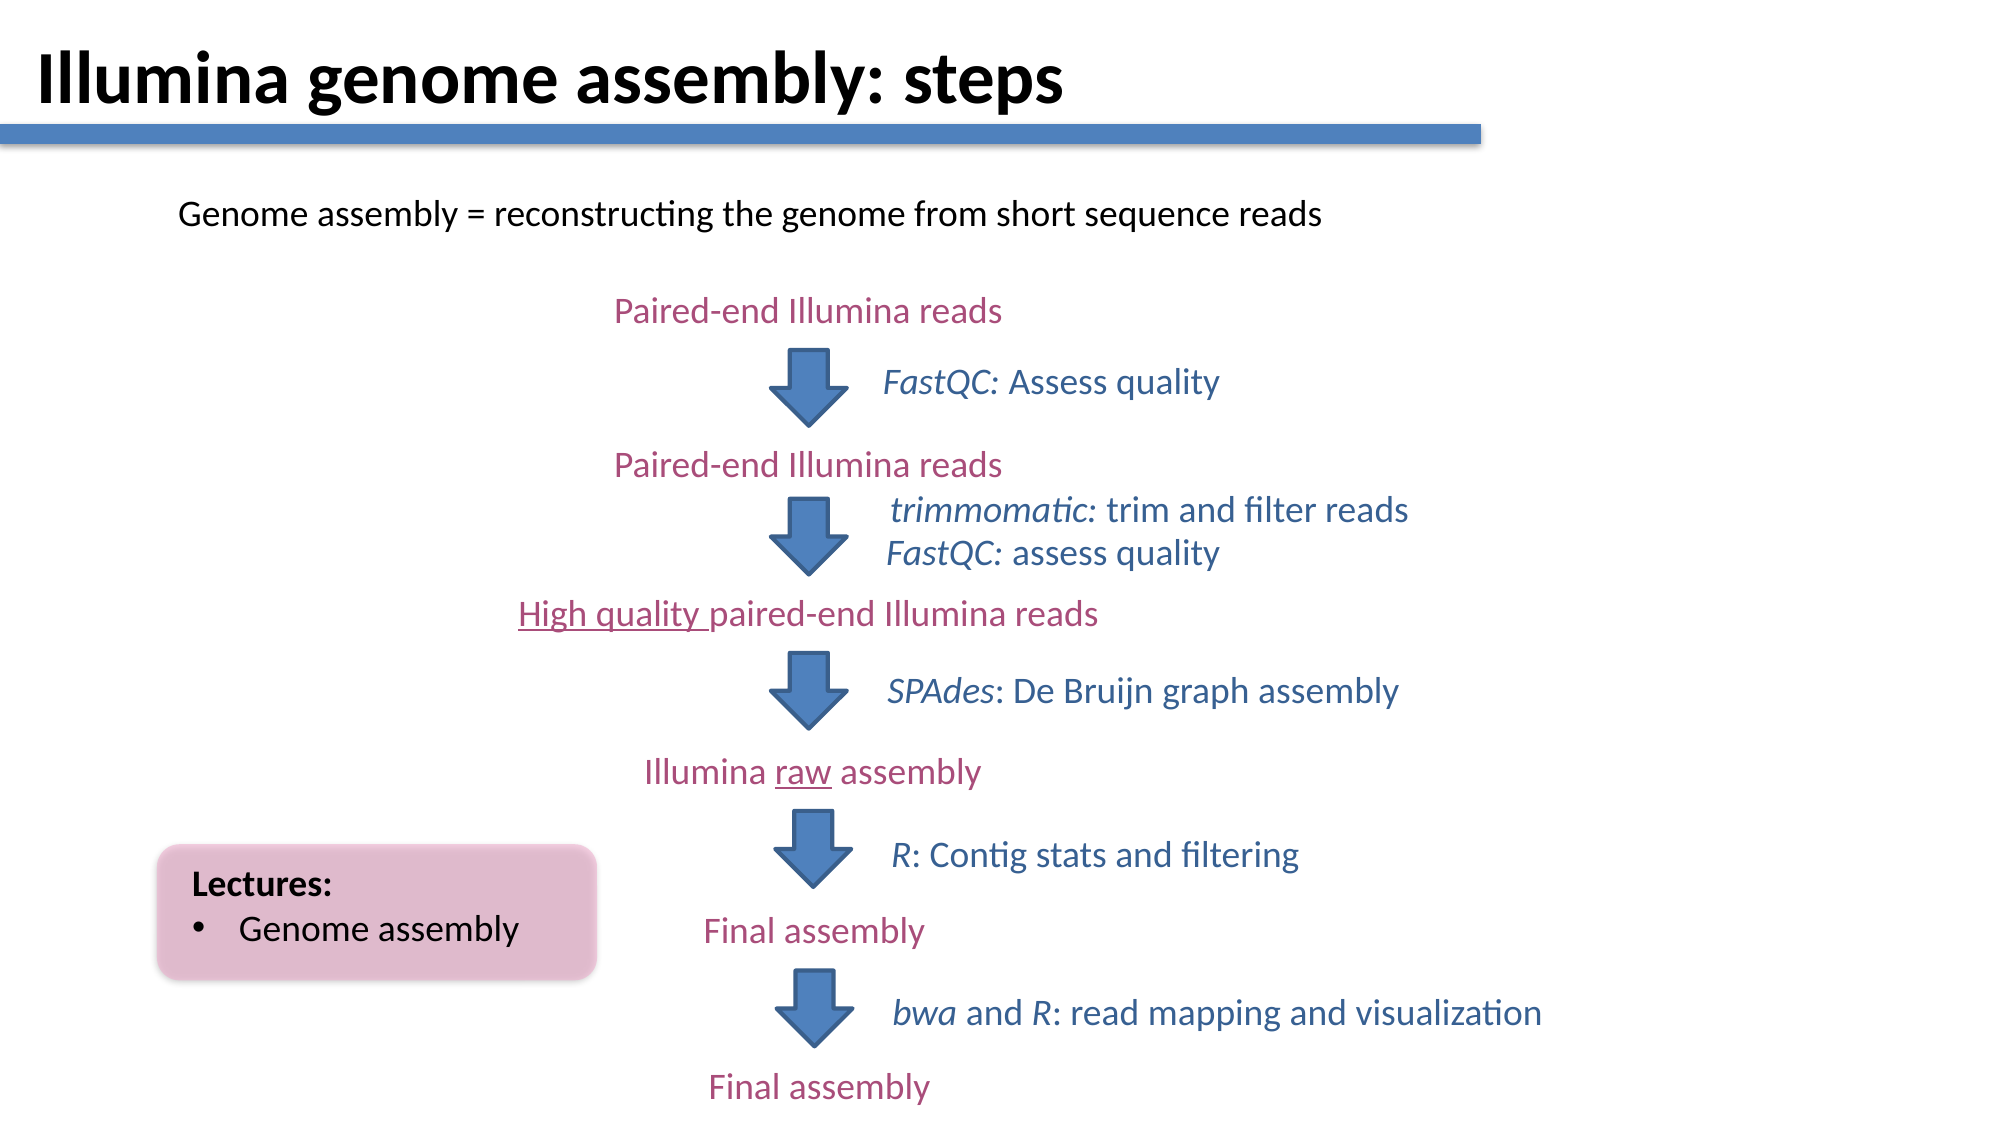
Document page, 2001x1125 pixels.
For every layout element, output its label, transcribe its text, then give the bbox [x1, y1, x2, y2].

text_box [773, 808, 854, 890]
text_box High quality paired-end Illumina reads [503, 581, 1114, 642]
text_box [768, 650, 849, 731]
text_box Genome assembly = reconstructing the genome from short sequence reads [163, 181, 1340, 242]
text_box Paired-end Illumina reads [599, 432, 1019, 493]
text_box Lectures: Genome assembly [177, 851, 535, 957]
text_box FastQC: assess quality [871, 521, 1236, 581]
text_box [774, 968, 855, 1049]
text_box Final assembly [688, 898, 941, 959]
text_box trimmomatic: trim and filter reads [875, 477, 1425, 538]
text_box Illumina genome assembly: steps [22, 21, 1563, 127]
text_box SPAdes: De Bruijn graph assembly [872, 658, 1415, 719]
text_box Final assembly [693, 1054, 946, 1115]
text_box [768, 347, 849, 428]
text_box Illumina raw assembly [629, 739, 997, 800]
text_box R: Contig stats and filtering [876, 822, 1315, 883]
text_box [156, 843, 598, 982]
text_box Paired-end Illumina reads [599, 278, 1019, 339]
text_box bwa and R: read mapping and visualization [877, 980, 1559, 1041]
text_box FastQC: Assess quality [868, 349, 1236, 410]
text_box [768, 496, 849, 577]
